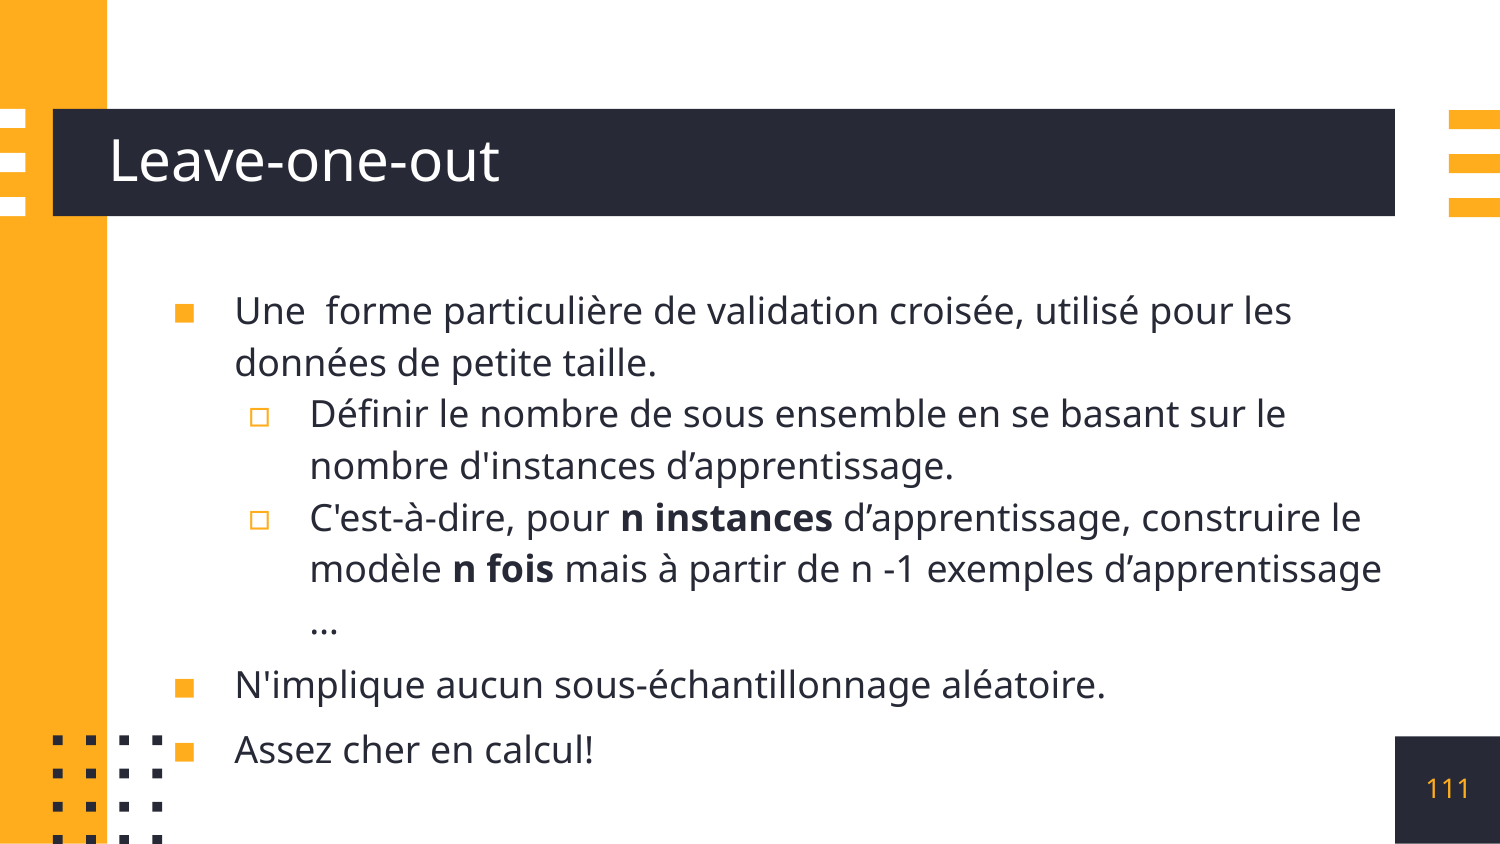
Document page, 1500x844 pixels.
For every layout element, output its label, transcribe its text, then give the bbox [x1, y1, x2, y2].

title Leave-one-out [108, 108, 1396, 217]
slide_number 111 [1395, 736, 1500, 844]
list Une forme particulière de validation croisée, utilisé pour les données de petite taille. Définir le nombre de sous ensemble en se basant sur le nombre d'instances d’apprentissage. C'est-à-dire, pour n instances d’apprentissage, construire le modèle n fois mais à partir de n -1 exemples d’apprentissage … N'implique aucun sous-échantillonnage aléatoire. Assez cher en calcul! [159, 280, 1388, 765]
